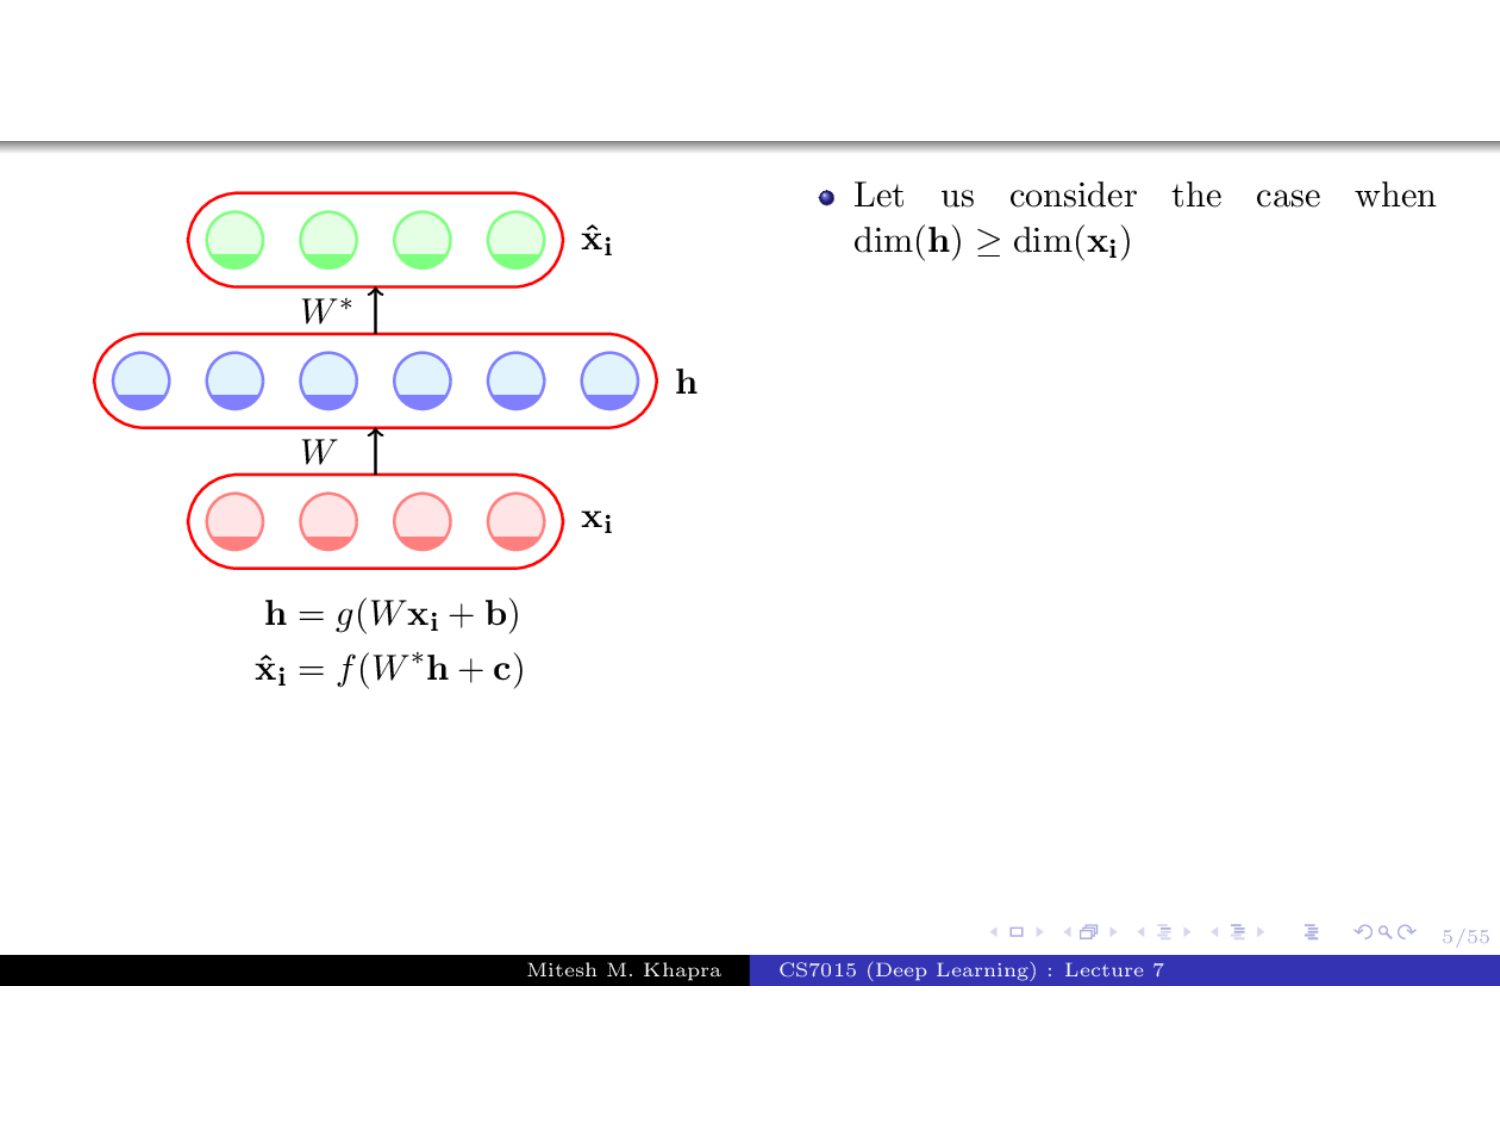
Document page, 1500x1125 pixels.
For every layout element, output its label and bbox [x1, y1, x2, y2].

picture [0, 141, 1500, 986]
